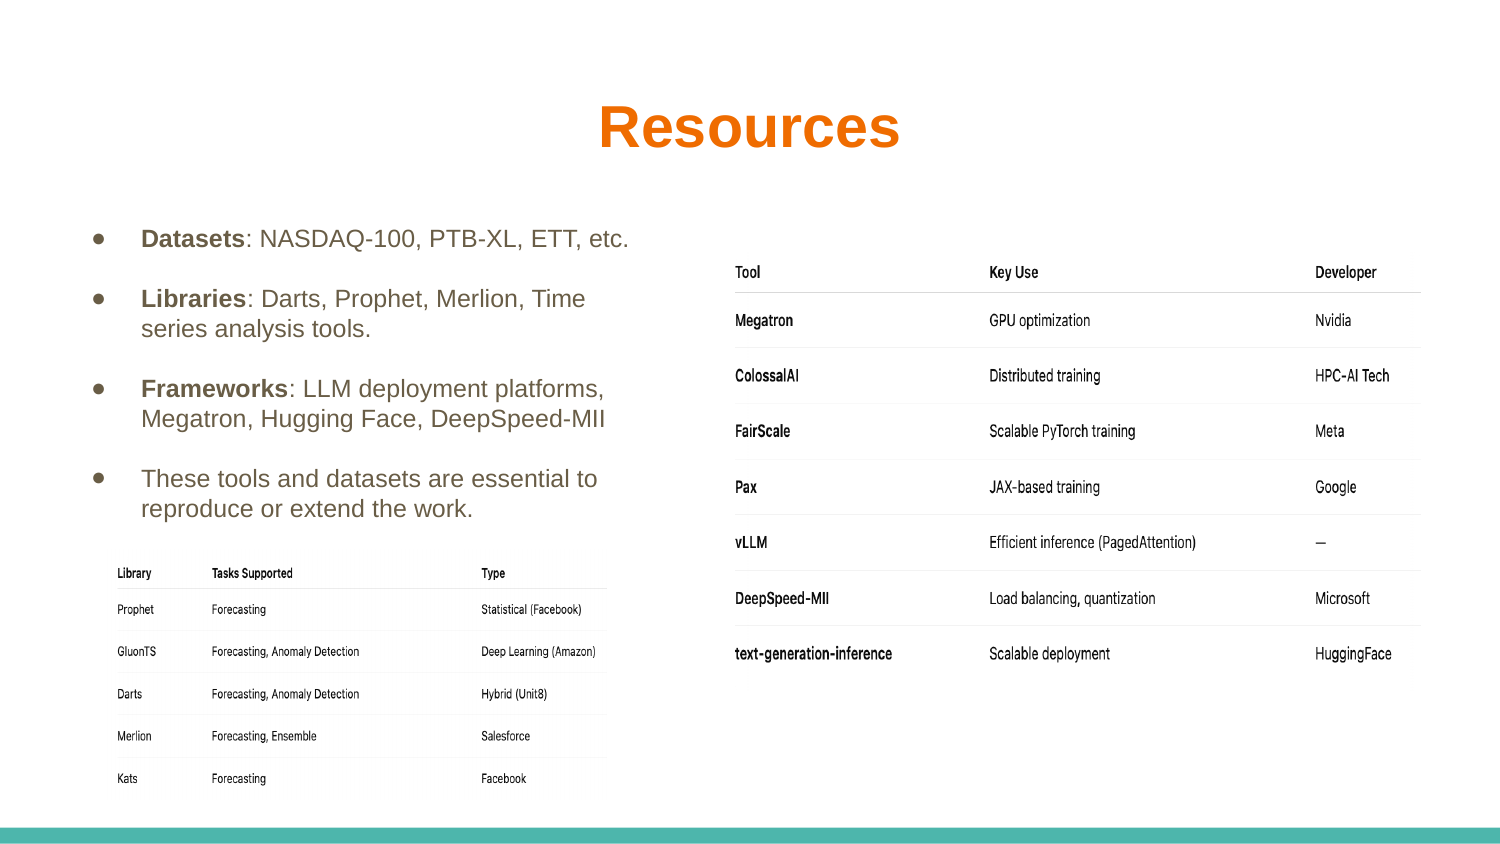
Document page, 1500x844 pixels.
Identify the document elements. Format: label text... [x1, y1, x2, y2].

picture [102, 549, 607, 800]
list Datasets: NASDAQ-100, PTB-XL, ETT, etc. Libraries: Darts, Prophet, Merlion, Time series analysis tools. Frameworks: LLM deployment platforms, Megatron, Hugging Face, DeepSpeed-MII These tools and datasets are essential to reproduce or extend the work. [51, 207, 659, 577]
picture [717, 238, 1421, 691]
title Resources [51, 72, 1449, 189]
